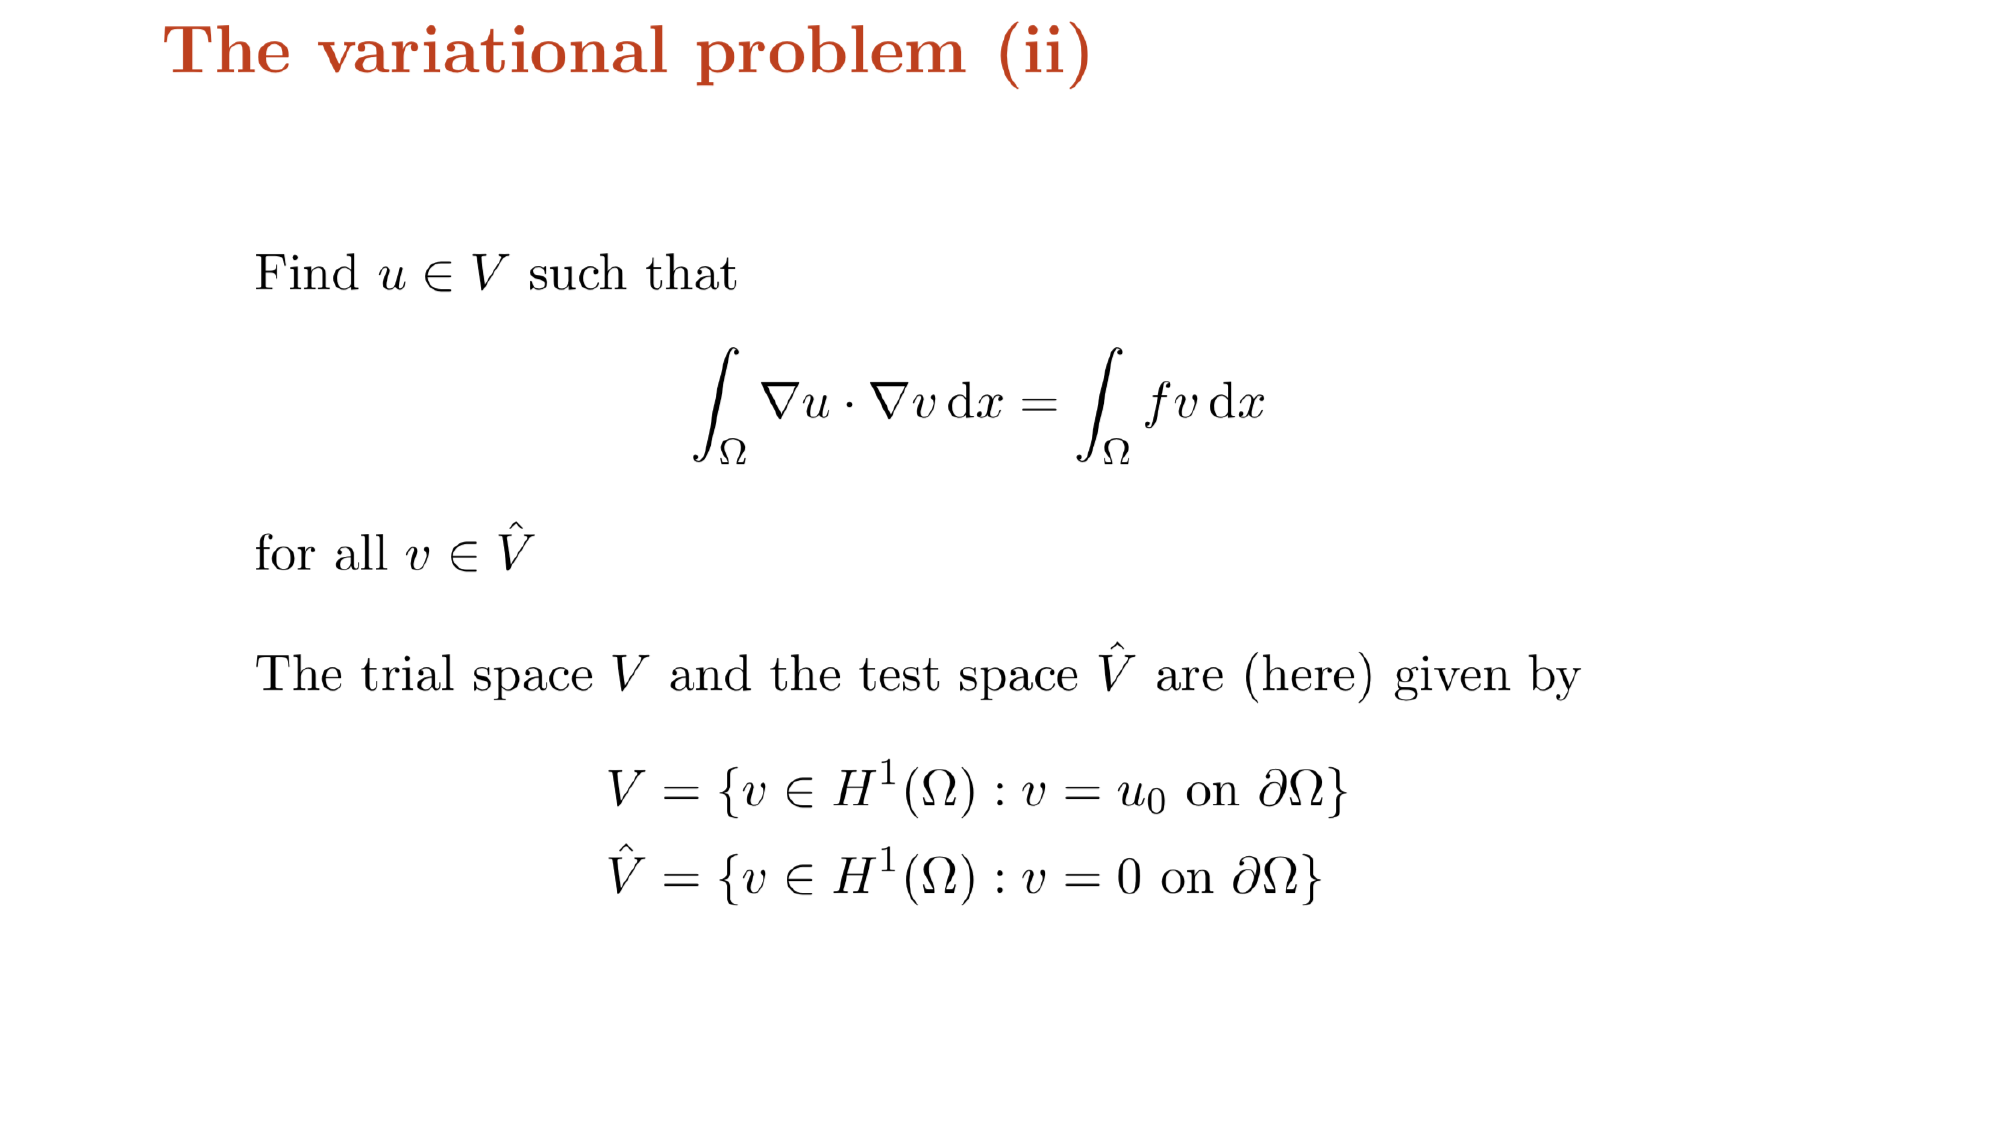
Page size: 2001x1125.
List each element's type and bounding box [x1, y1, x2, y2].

picture [147, 0, 1798, 1106]
